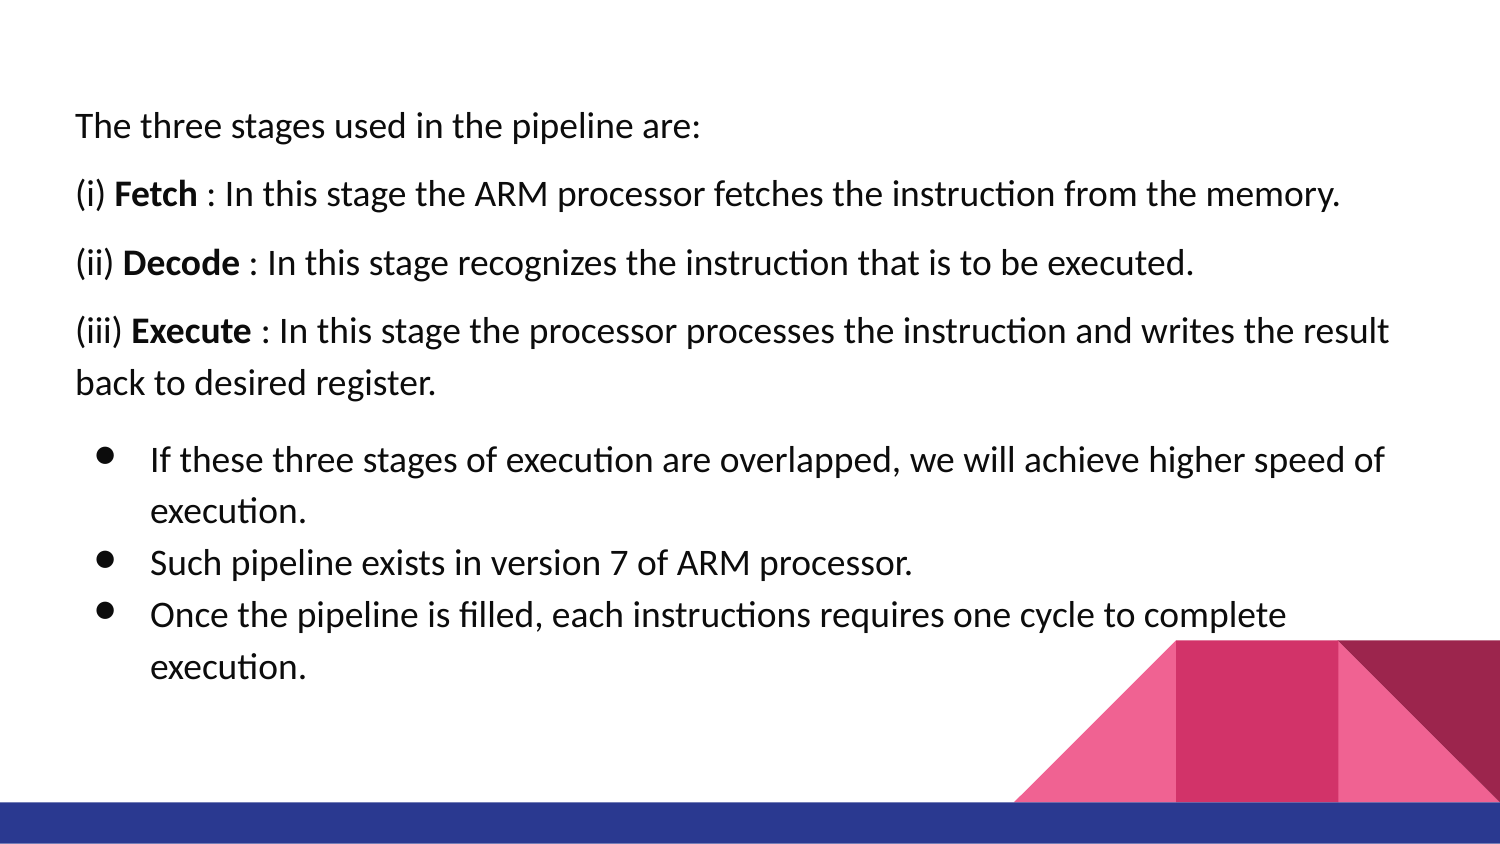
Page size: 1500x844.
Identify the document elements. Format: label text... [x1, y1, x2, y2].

list The three stages used in the pipeline are: (i) Fetch : In this stage the ARM processor fetches the instruction from the memory. (ii) Decode : In this stage recognizes the instruction that is to be executed. (iii) Execute : In this stage the processor processes the instruction and writes the result back to desired register. If these three stages of execution are overlapped, we will achieve higher speed of execution. Such pipeline exists in version 7 of ARM processor. Once the pipeline is filled, each instructions requires one cycle to complete execution. [59, 79, 1458, 791]
